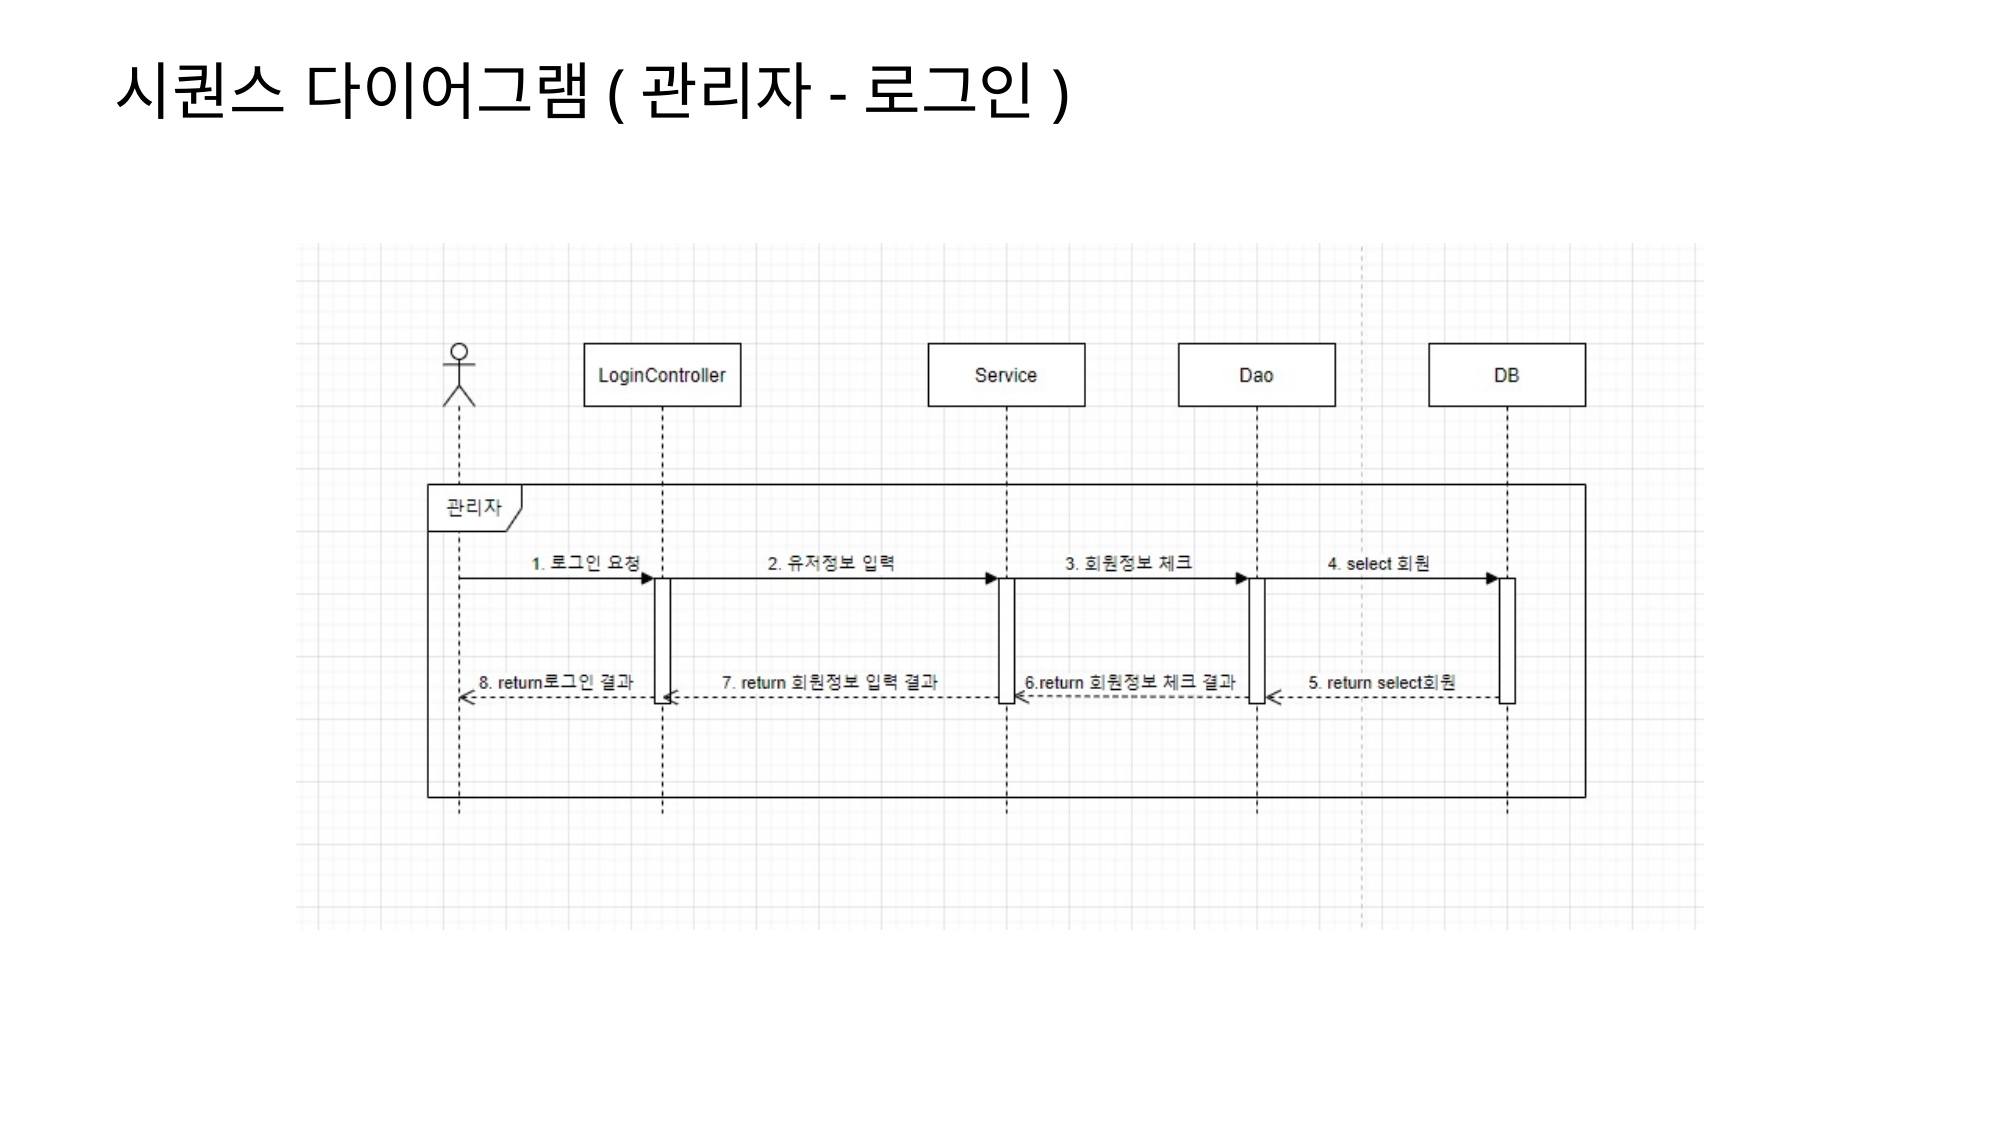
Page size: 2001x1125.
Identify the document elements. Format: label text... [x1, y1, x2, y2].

picture [296, 243, 1704, 930]
title 시퀀스 다이어그램(관리자-로그인) [99, 45, 1900, 233]
